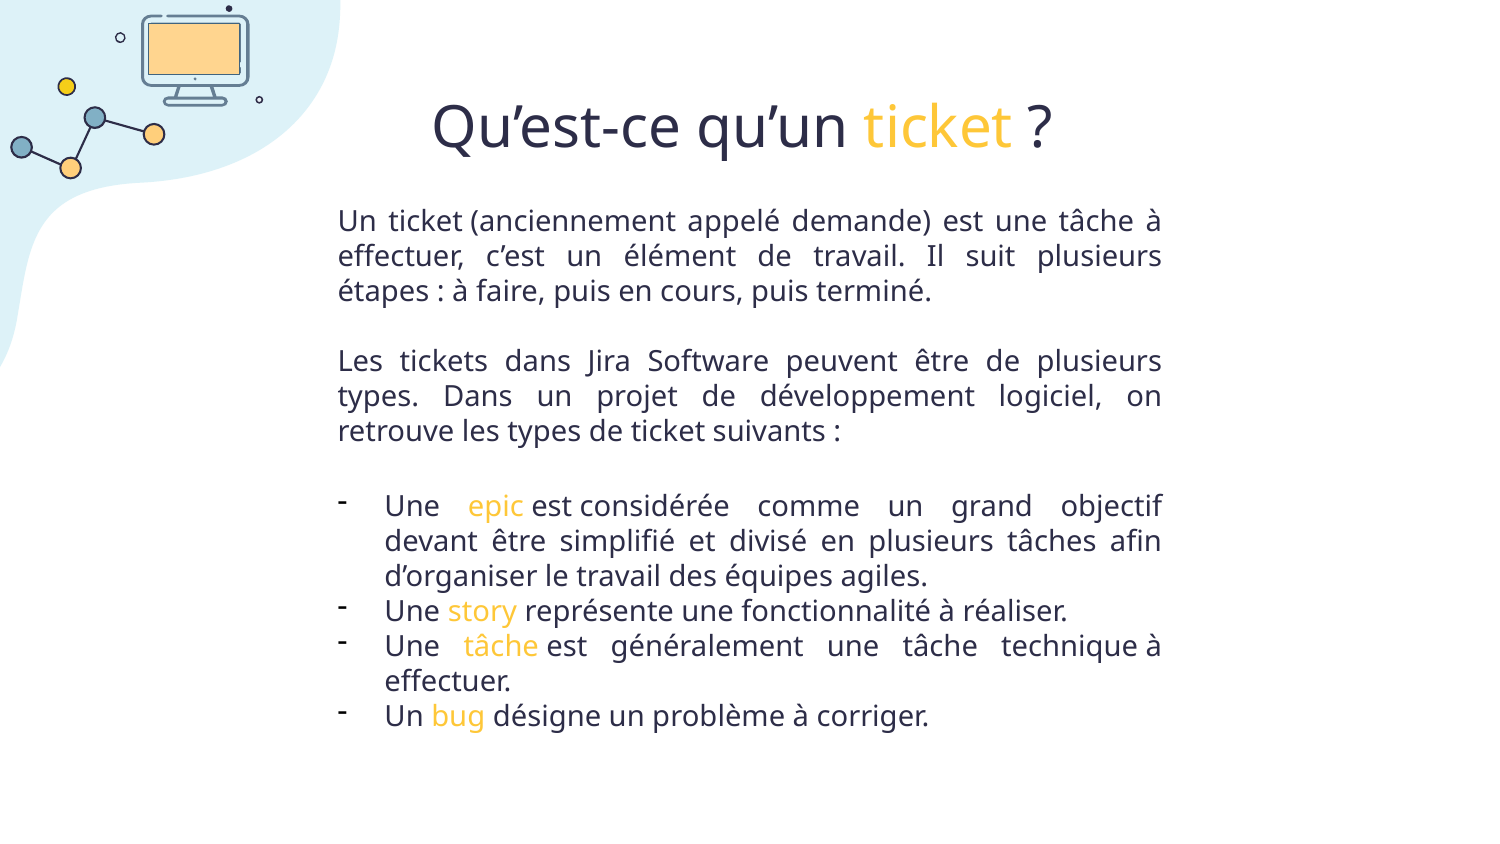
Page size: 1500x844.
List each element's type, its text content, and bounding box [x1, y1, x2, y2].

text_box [56, 4, 264, 104]
text_box [0, 0, 341, 368]
text_box Un ticket (anciennement appelé demande) est une tâche à effectuer, c’est un élément de travail. Il suit plusieurs étapes : à faire, puis en cours, puis terminé. Les tickets dans Jira Software peuvent être de plusieurs types. Dans un projet de développement logiciel, on retrouve les types de ticket suivants : [322, 194, 1178, 455]
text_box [12, 110, 164, 172]
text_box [140, 14, 250, 107]
text_box Qu’est-ce qu’un ticket ? [167, 74, 1383, 169]
text_box Une epic est considérée comme un grand objectif devant être simplifié et divisé en plusieurs tâches afin d’organiser le travail des équipes agiles. Une story représente une fonctionnalité à réaliser. Une tâche est généralement une tâche technique à effectuer. Un bug désigne un problème à corriger. [322, 479, 1178, 775]
